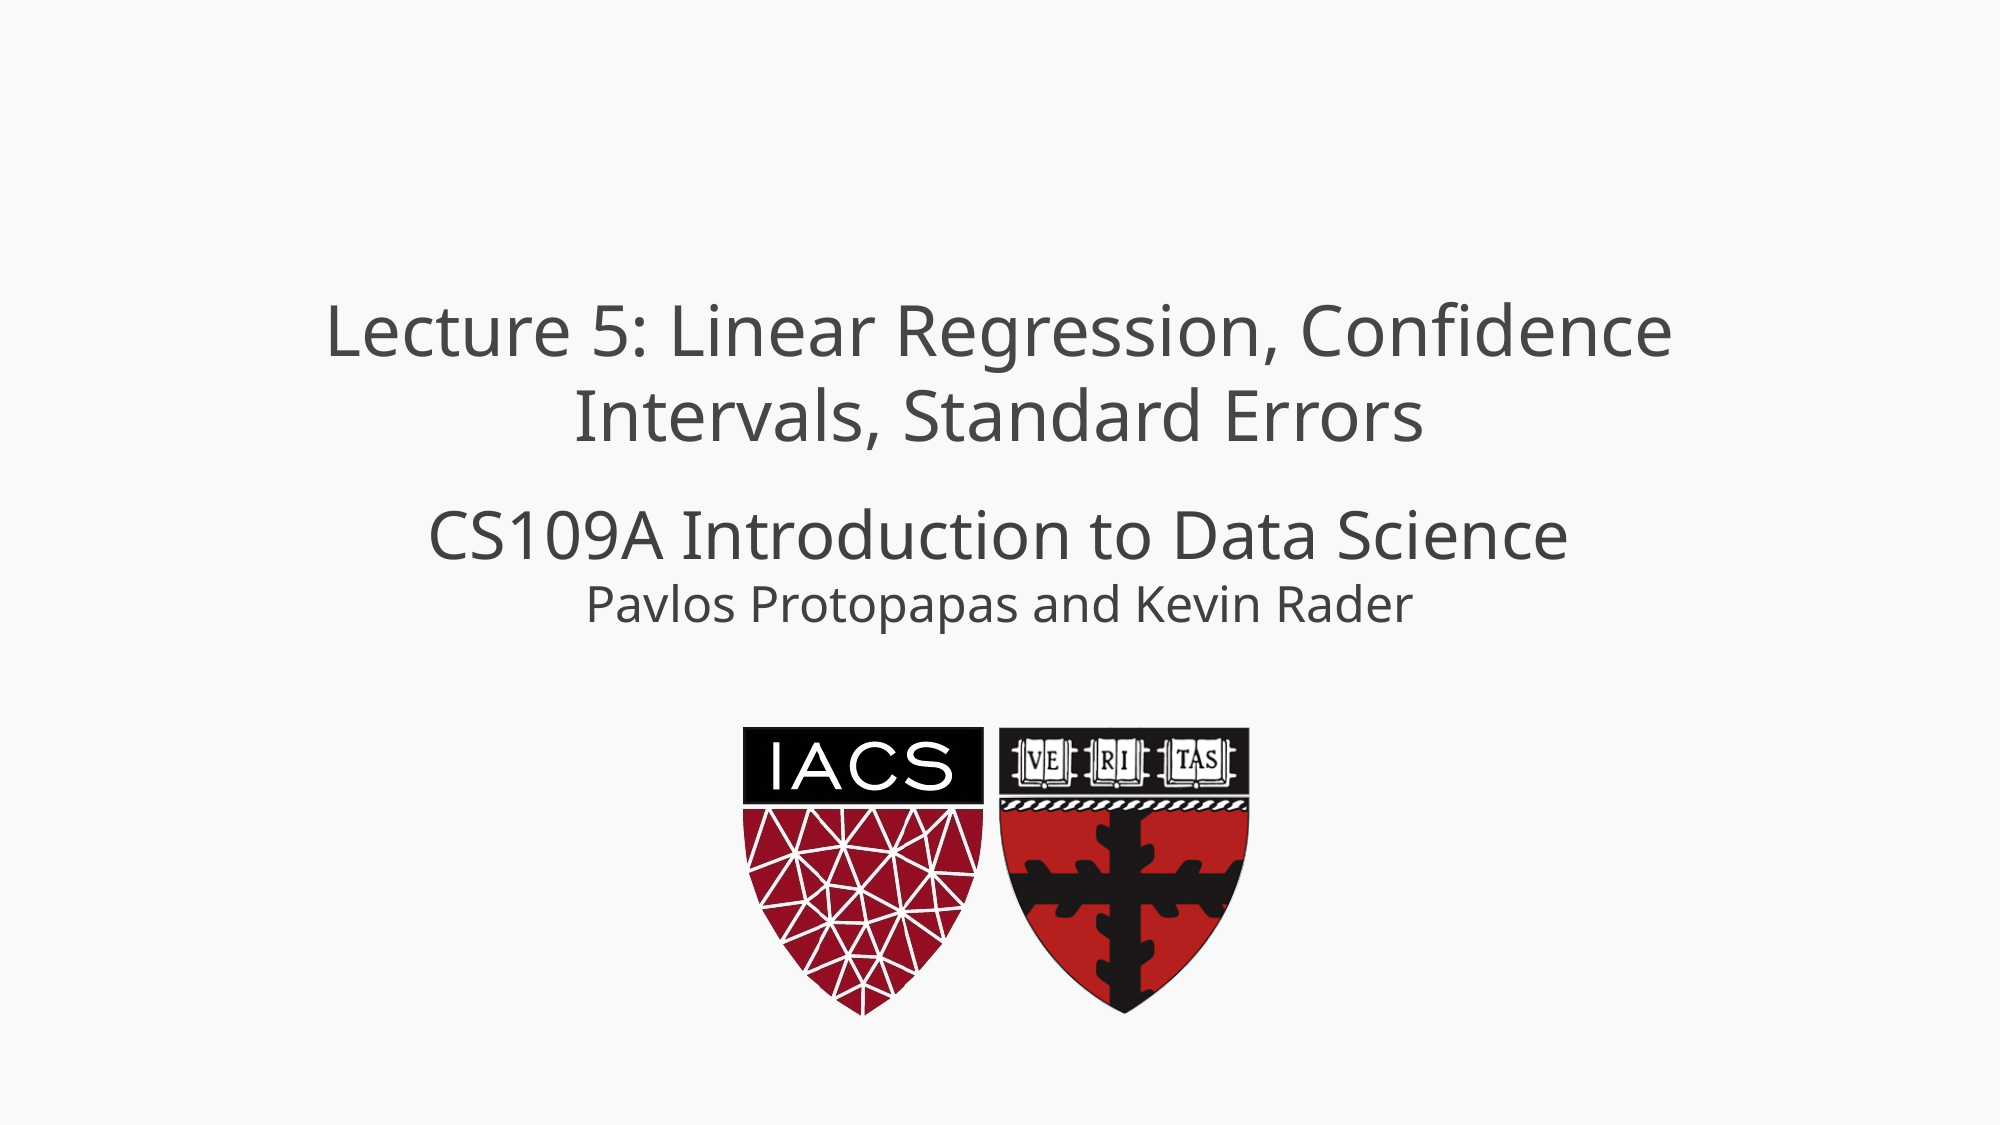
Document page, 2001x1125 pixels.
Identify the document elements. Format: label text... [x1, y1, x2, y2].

title Lecture 5: Linear Regression, Confidence Intervals, Standard Errors [150, 278, 1850, 509]
picture [734, 726, 990, 1016]
picture [996, 726, 1252, 1016]
